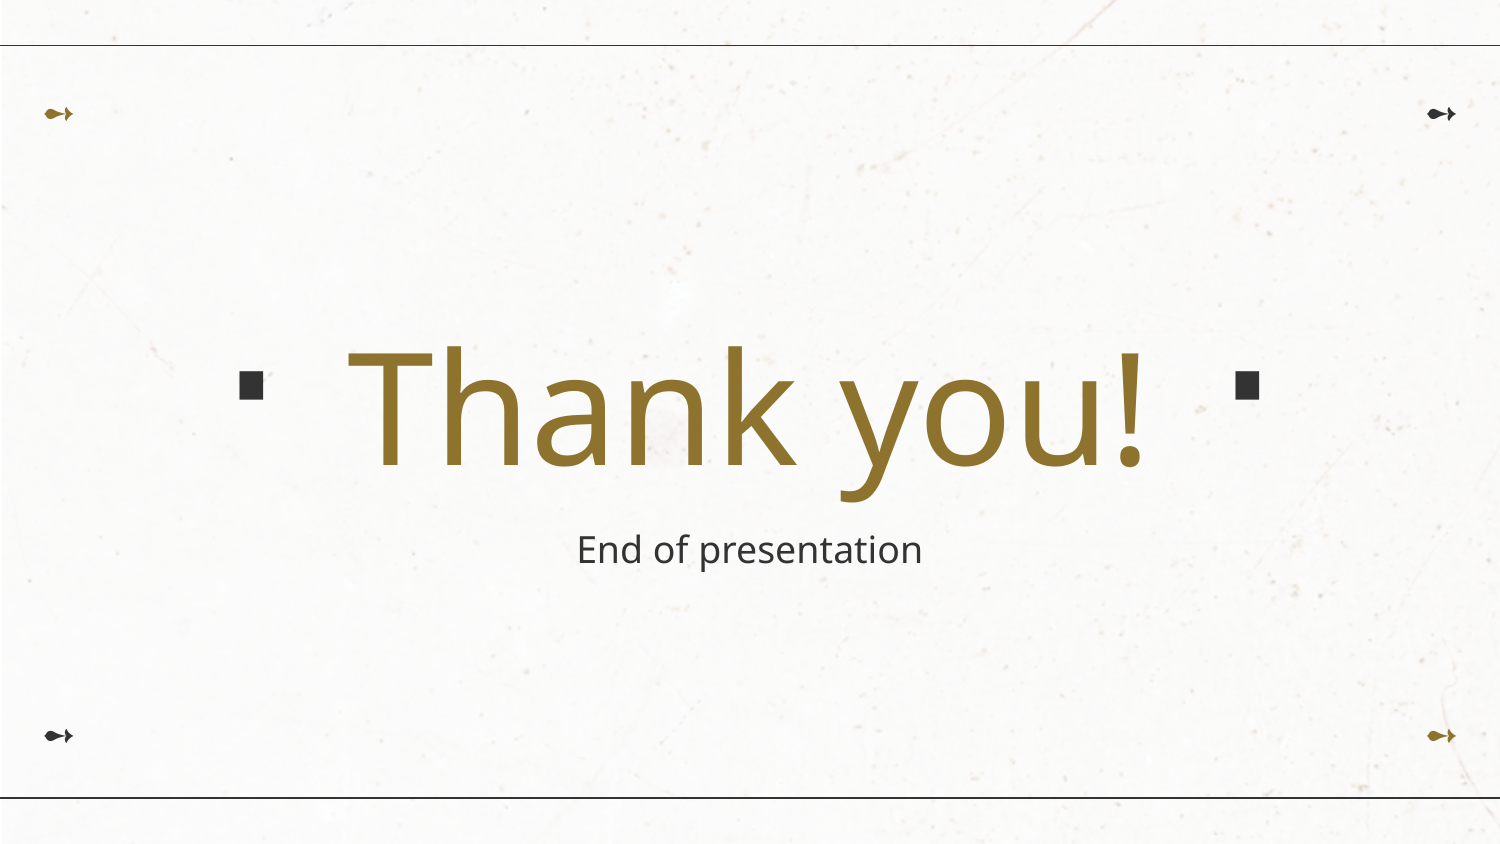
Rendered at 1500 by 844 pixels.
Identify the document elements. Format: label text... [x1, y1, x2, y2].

title ⋅ Thank you! ⋅ [116, 237, 1383, 510]
subtitle End of presentation [116, 510, 1383, 586]
